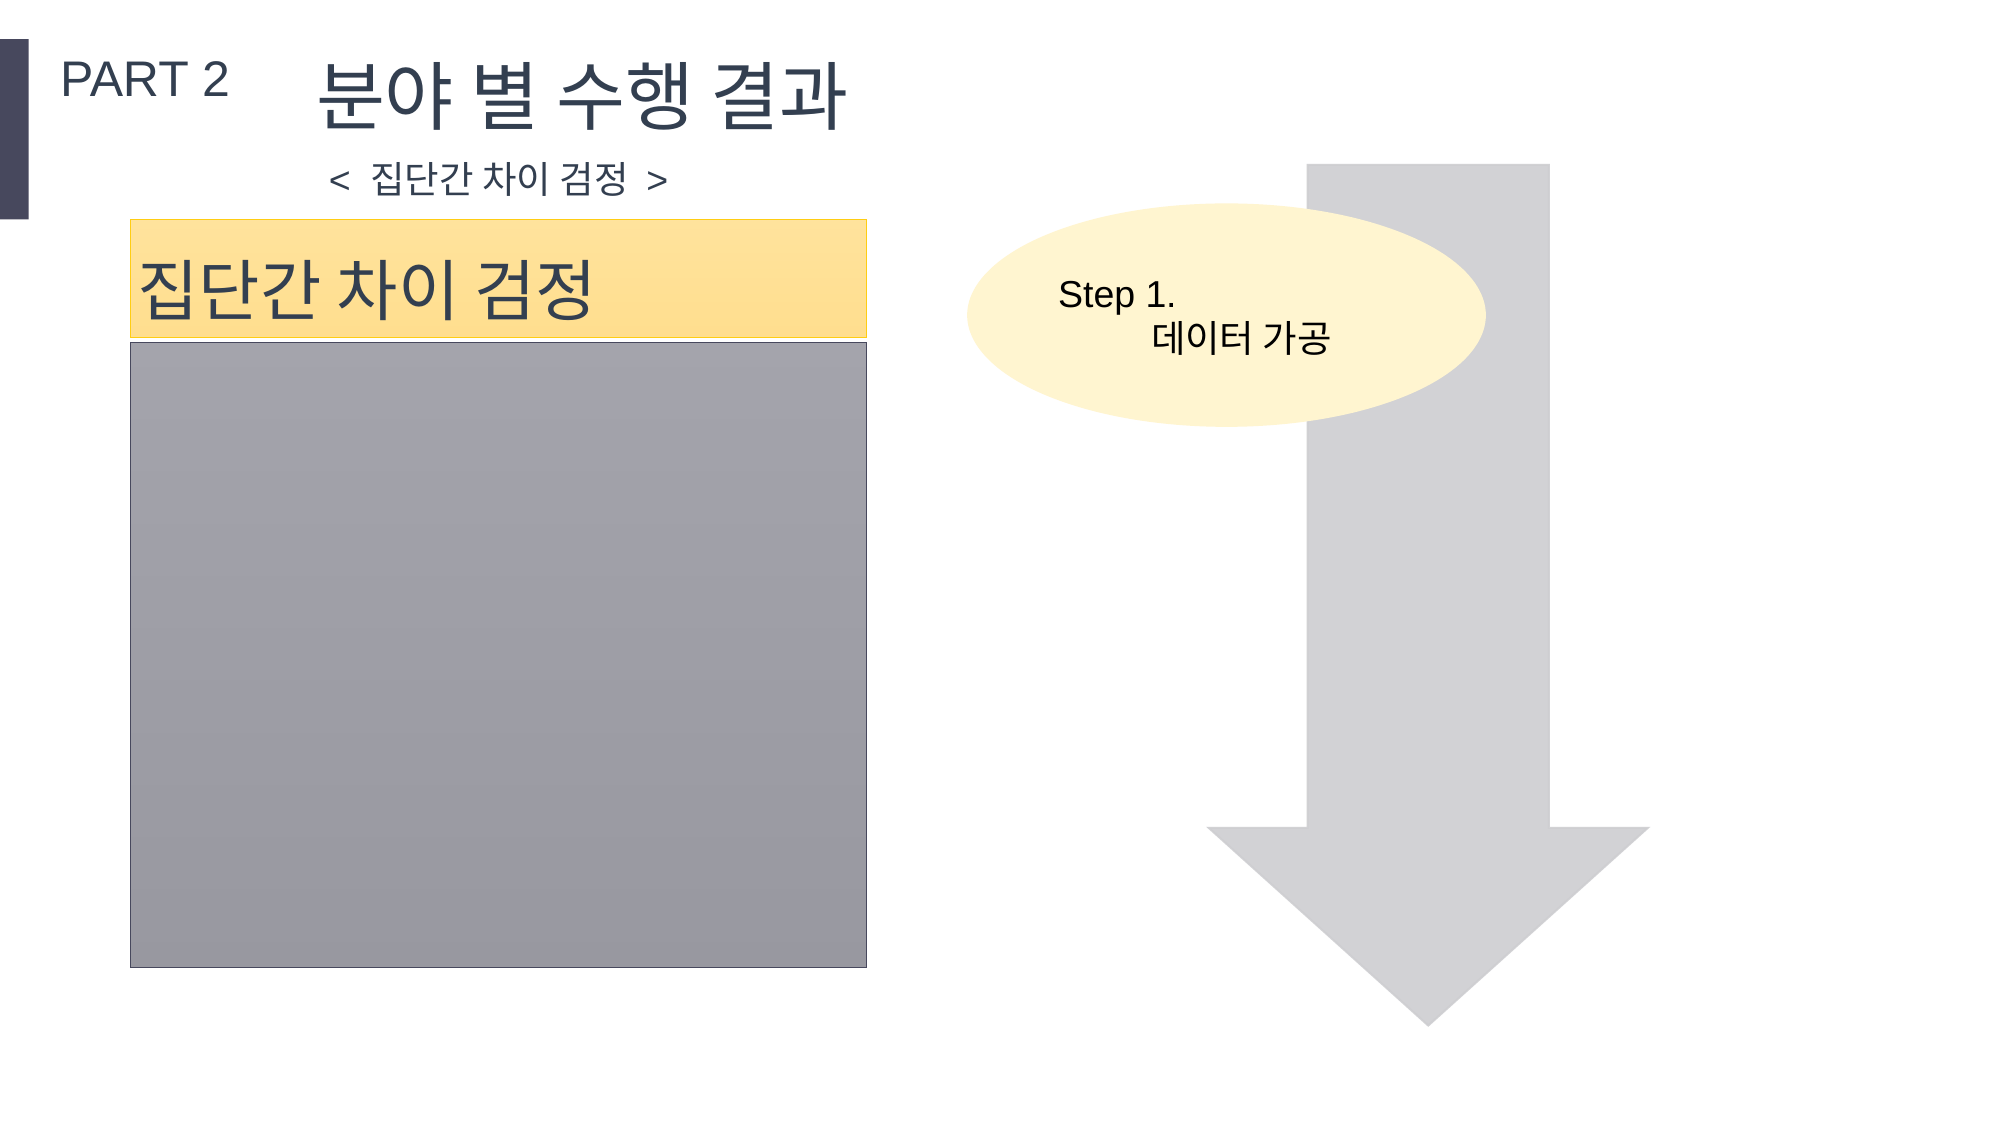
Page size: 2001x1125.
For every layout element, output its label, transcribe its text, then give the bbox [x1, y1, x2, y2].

text_box 분야 별 수행 결과 [308, 41, 857, 147]
text_box PART 2 [52, 39, 238, 115]
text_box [966, 203, 1487, 428]
text_box [130, 342, 867, 968]
text_box [0, 39, 29, 220]
text_box 집단간 차이 검정 [130, 219, 867, 338]
text_box [1208, 164, 1648, 1026]
text_box < 집단간 차이 검정 > [311, 149, 676, 209]
